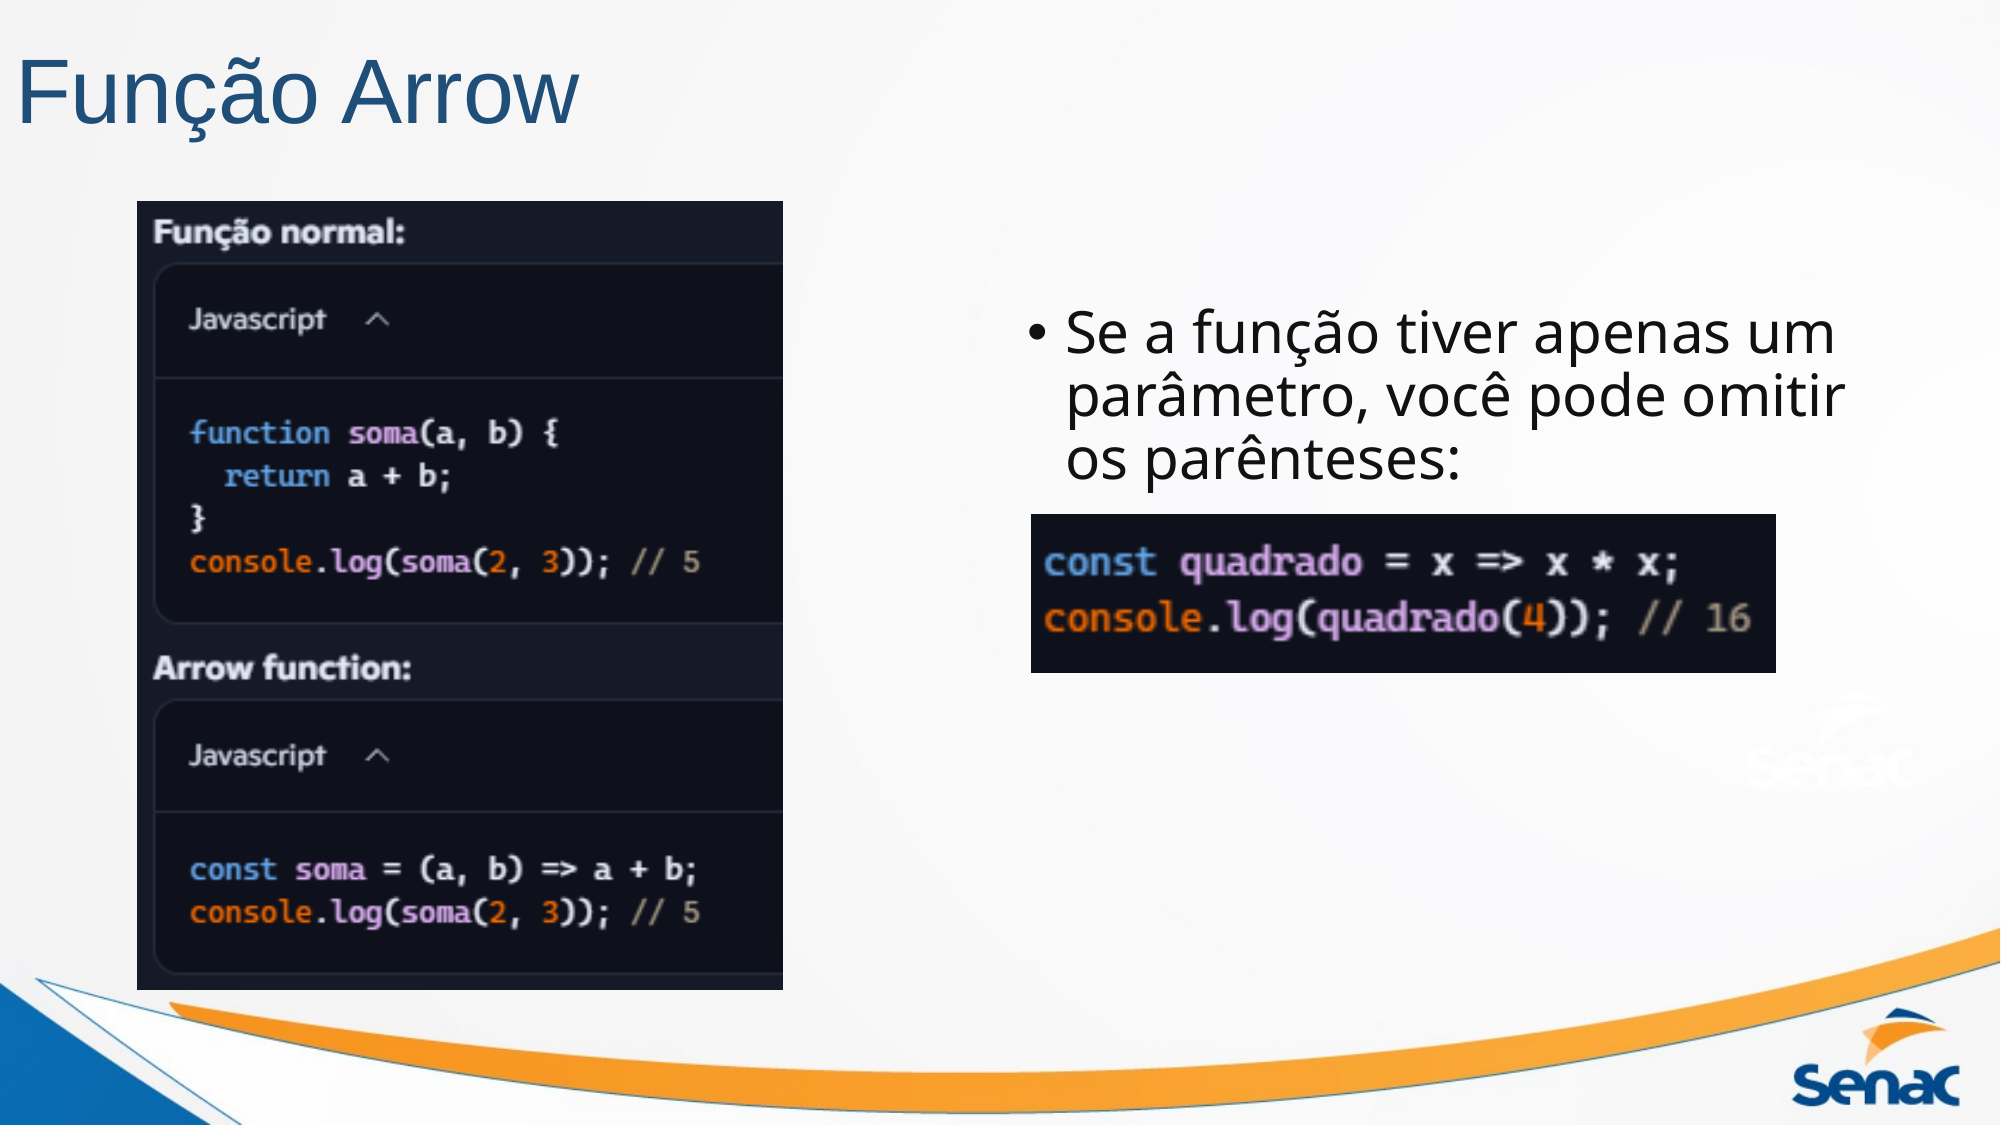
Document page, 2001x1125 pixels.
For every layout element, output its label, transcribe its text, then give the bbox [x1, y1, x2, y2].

title Função Arrow [0, 25, 2000, 162]
picture [0, 0, 2001, 1125]
list Se a função tiver apenas um parâmetro, você pode omitir os parênteses: [1012, 295, 1863, 515]
